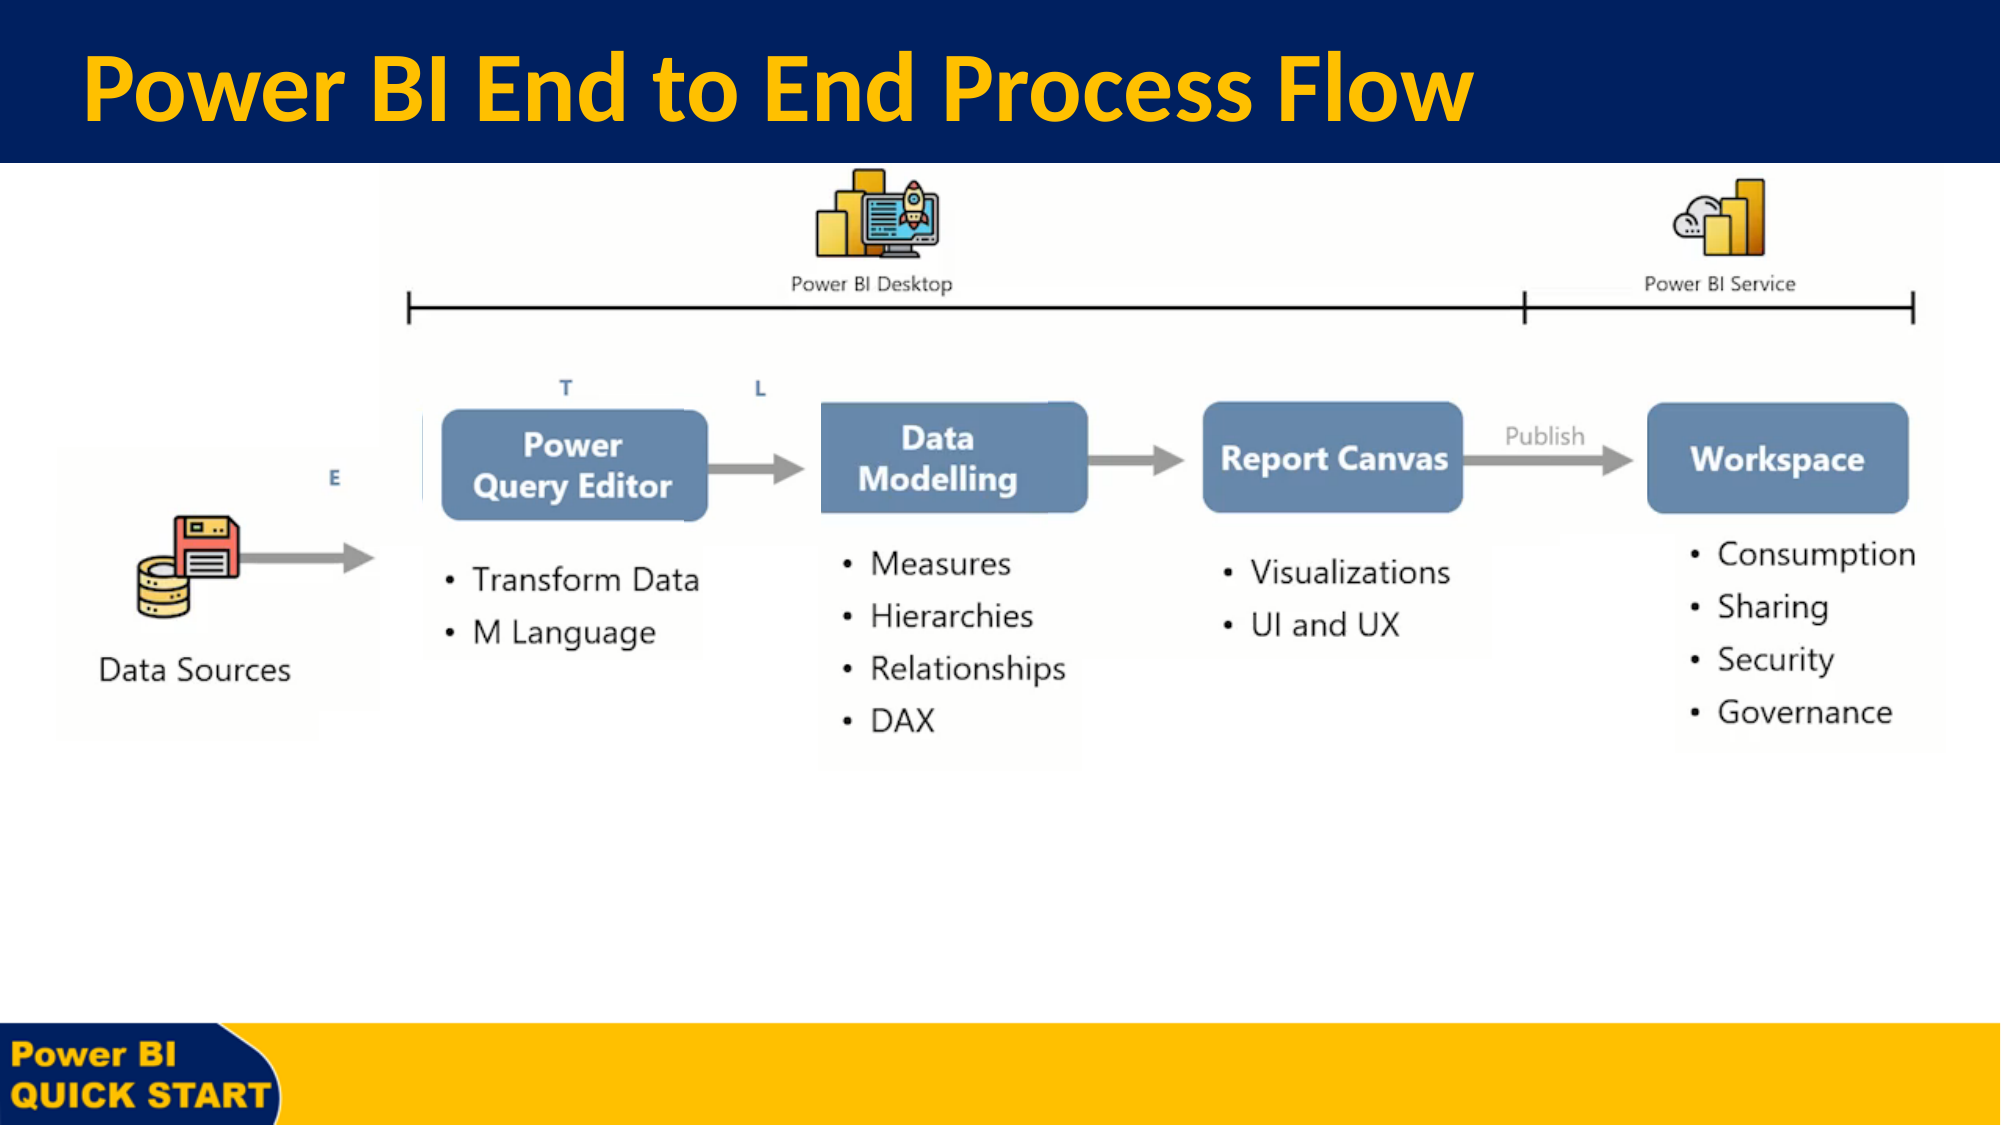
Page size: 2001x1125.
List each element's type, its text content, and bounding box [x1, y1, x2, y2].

text_box Power BI End to End Process Flow [0, 0, 2000, 164]
picture [0, 0, 2001, 1125]
